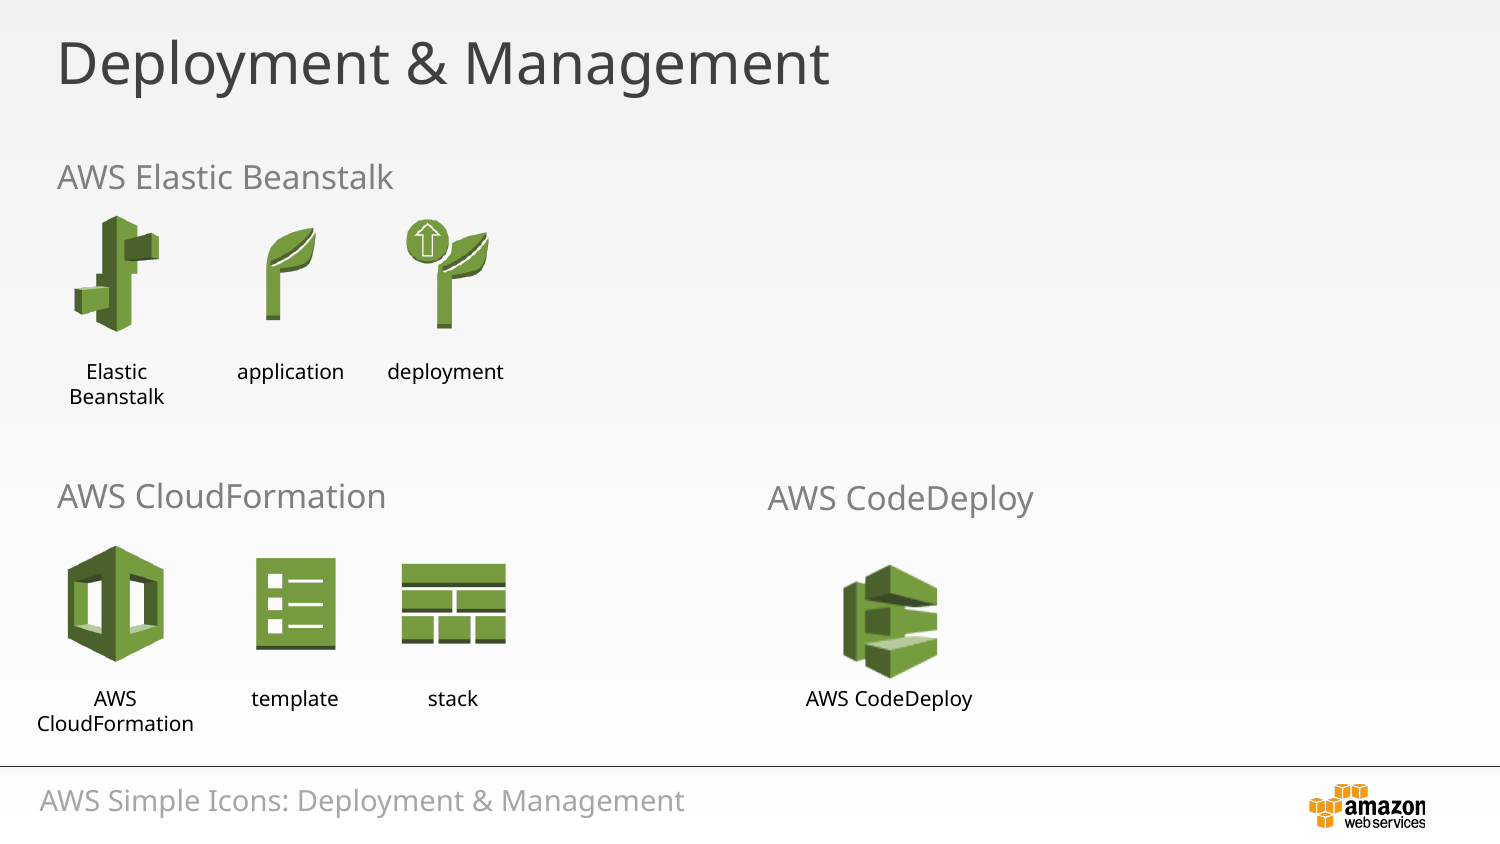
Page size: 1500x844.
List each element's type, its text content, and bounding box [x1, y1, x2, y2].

text_box application [228, 358, 353, 385]
text_box stack [414, 685, 492, 711]
text_box AWS Simple Icons: Deployment & Management [24, 774, 700, 825]
text_box AWS Elastic Beanstalk [42, 148, 582, 204]
picture [56, 213, 177, 334]
text_box AWS CloudFormation [33, 685, 198, 736]
picture [363, 190, 530, 357]
text_box deployment [385, 365, 507, 385]
text_box Elastic Beanstalk [37, 358, 197, 409]
text_box template [248, 685, 343, 711]
picture [392, 543, 514, 665]
picture [811, 543, 969, 701]
picture [230, 213, 351, 334]
text_box AWS CodeDeploy [752, 469, 1057, 525]
text_box AWS CodeDeploy [789, 685, 989, 711]
title Deployment & Management [41, 18, 1388, 130]
text_box AWS CloudFormation [42, 468, 494, 523]
picture [234, 543, 356, 665]
picture [55, 543, 176, 665]
